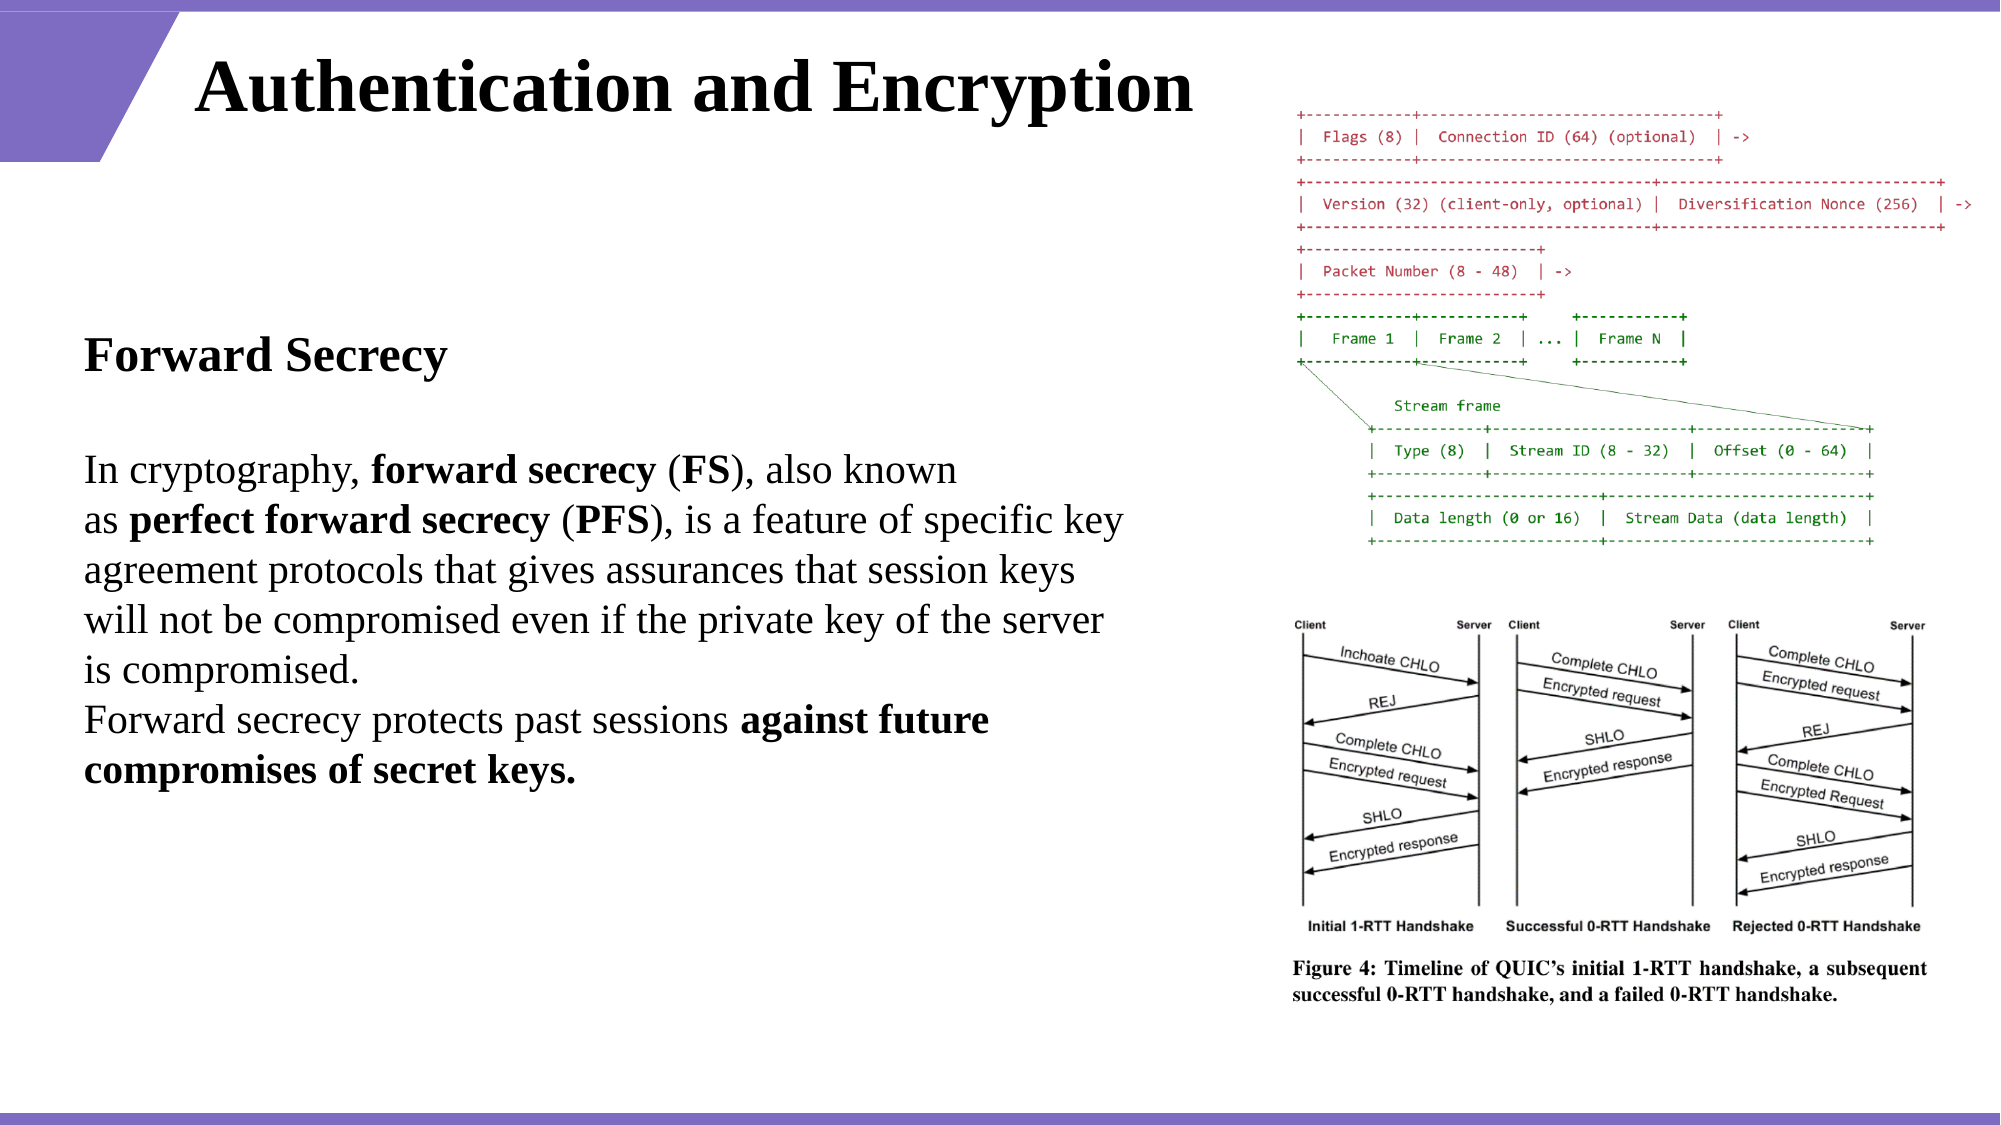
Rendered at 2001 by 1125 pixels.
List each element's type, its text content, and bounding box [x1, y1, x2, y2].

picture [1288, 91, 1983, 563]
title Authentication and Encryption [179, 11, 1863, 162]
text_box Forward Secrecy In cryptography, forward secrecy (FS), also known as perfect forward secrecy (PFS), is a feature of specific key agreement protocols that gives assurances that session keys will not be compromised even if the private key of the server is compromised. Forward secrecy protects past sessions against future compromises of secret keys. [69, 314, 1150, 900]
picture [1288, 609, 1931, 1020]
